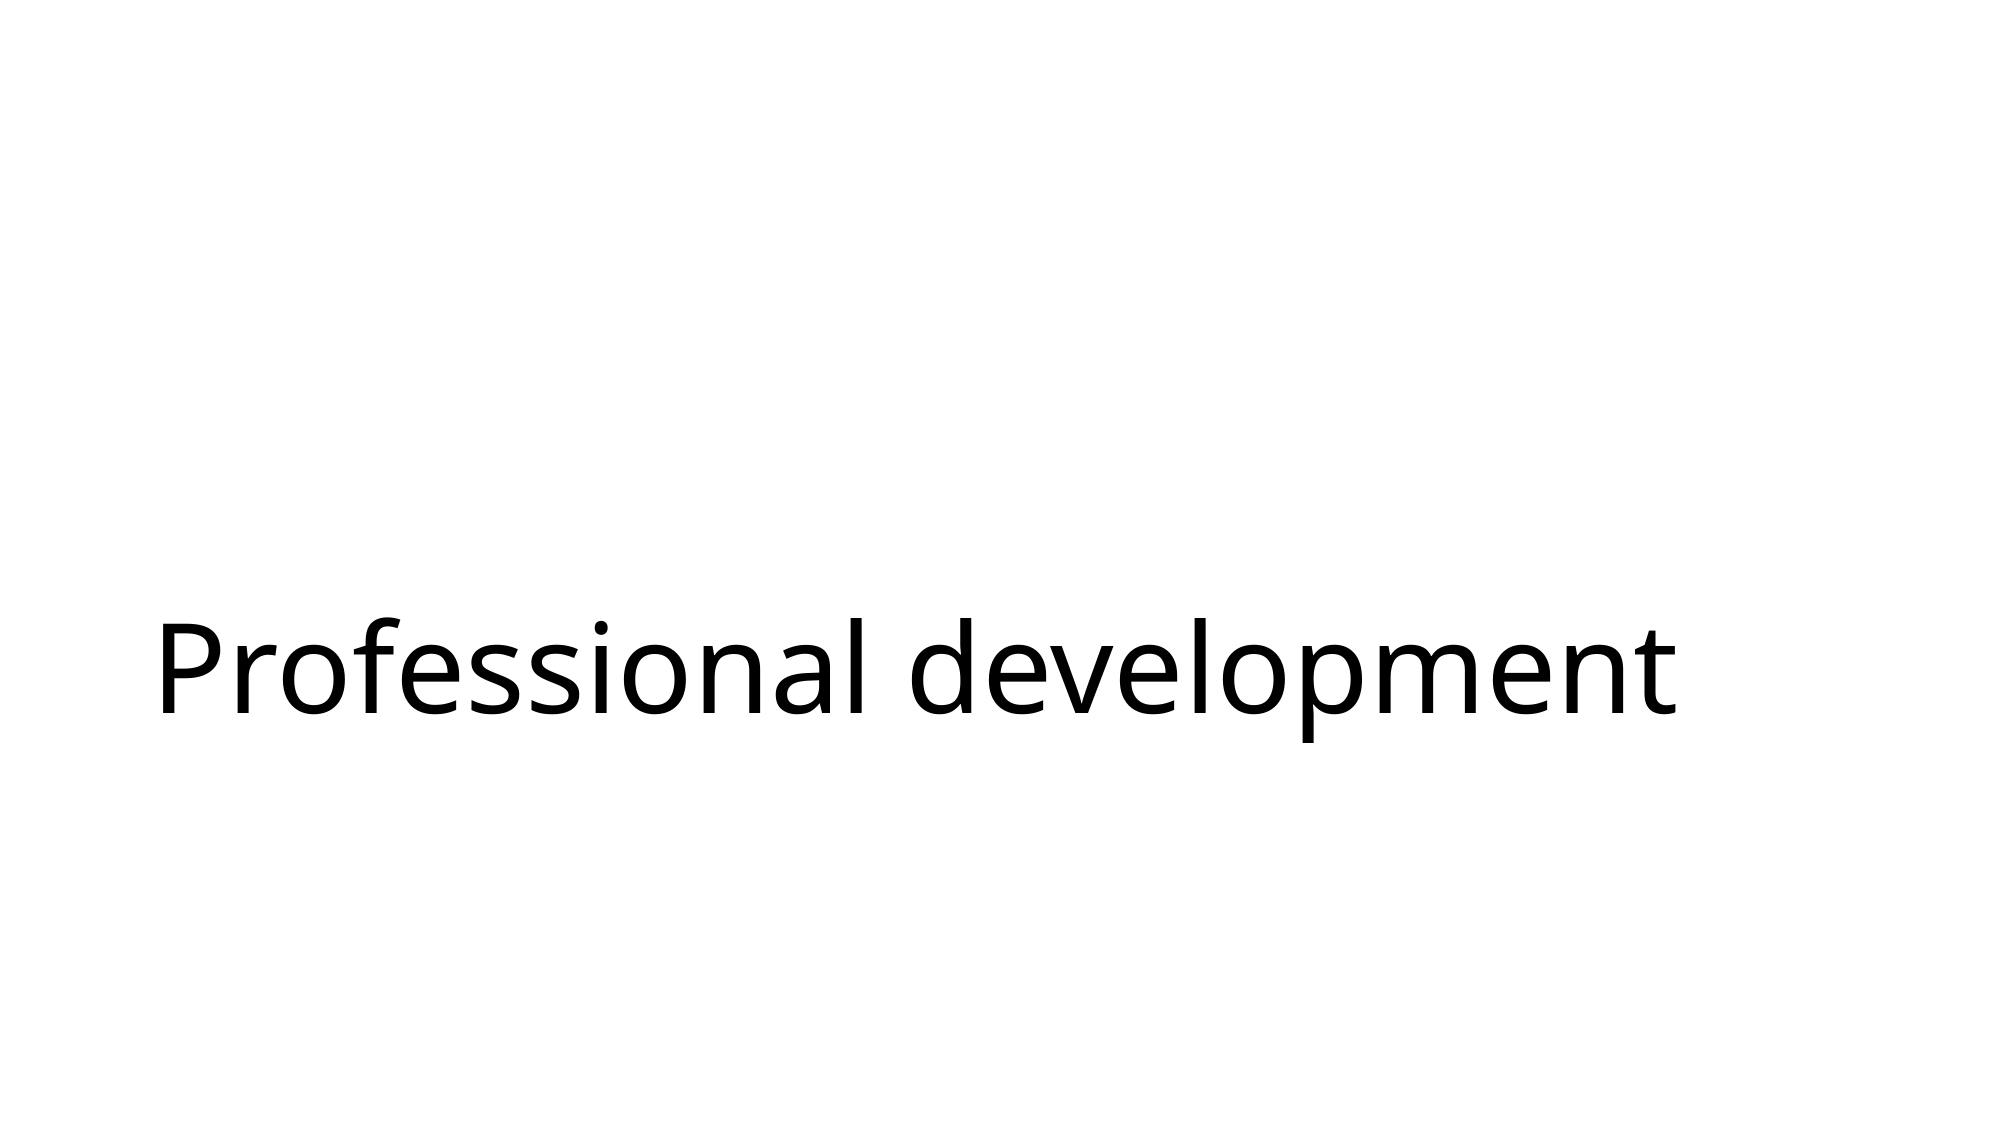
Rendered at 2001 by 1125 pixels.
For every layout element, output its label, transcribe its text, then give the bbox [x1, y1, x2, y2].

title Professional development [136, 280, 1862, 749]
